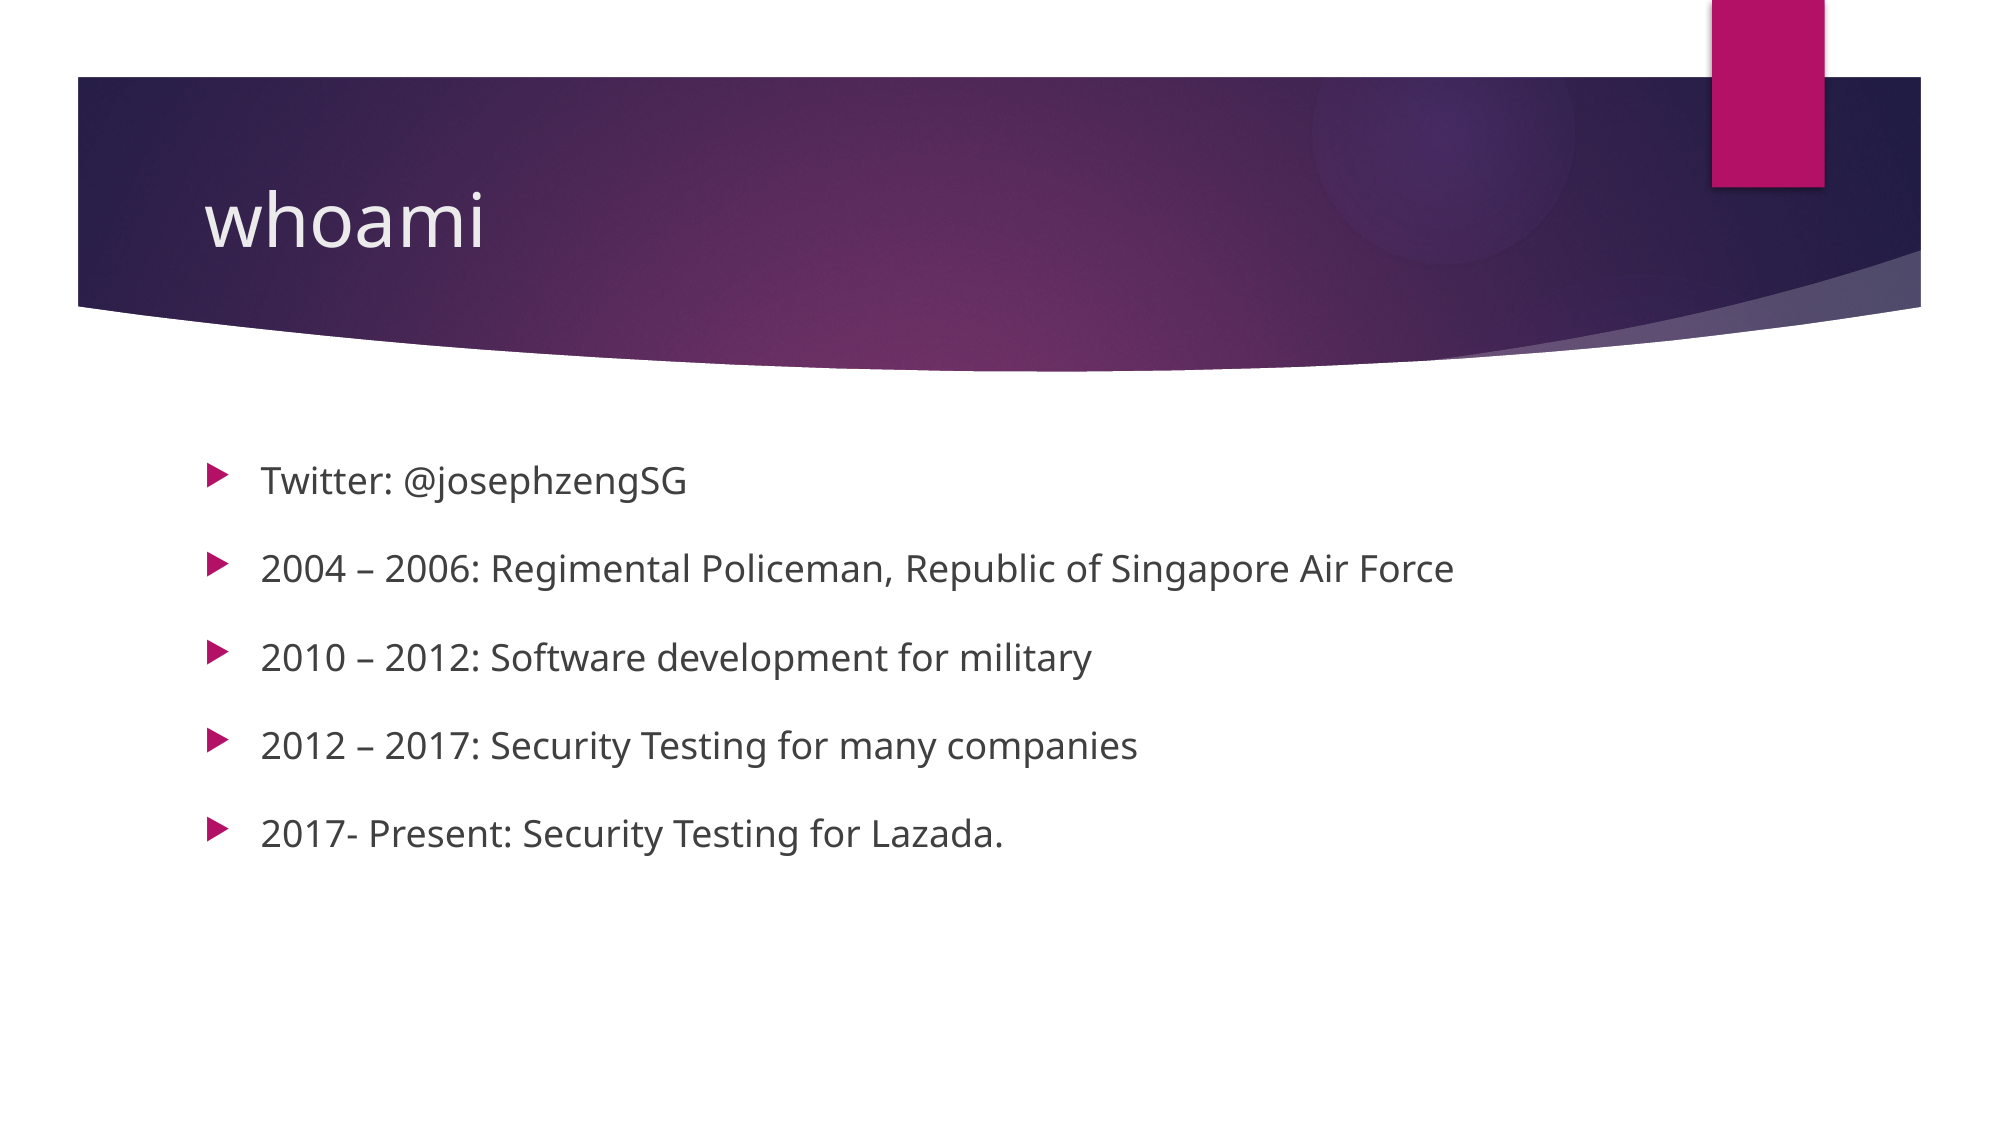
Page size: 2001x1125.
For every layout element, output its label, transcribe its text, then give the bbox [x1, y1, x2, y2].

list Twitter: @josephzengSG 2004 – 2006: Regimental Policeman, Republic of Singapore Air Force 2010 – 2012: Software development for military 2012 – 2017: Security Testing for many companies 2017- Present: Security Testing for Lazada. [189, 427, 1638, 988]
title whoami [189, 159, 1627, 276]
